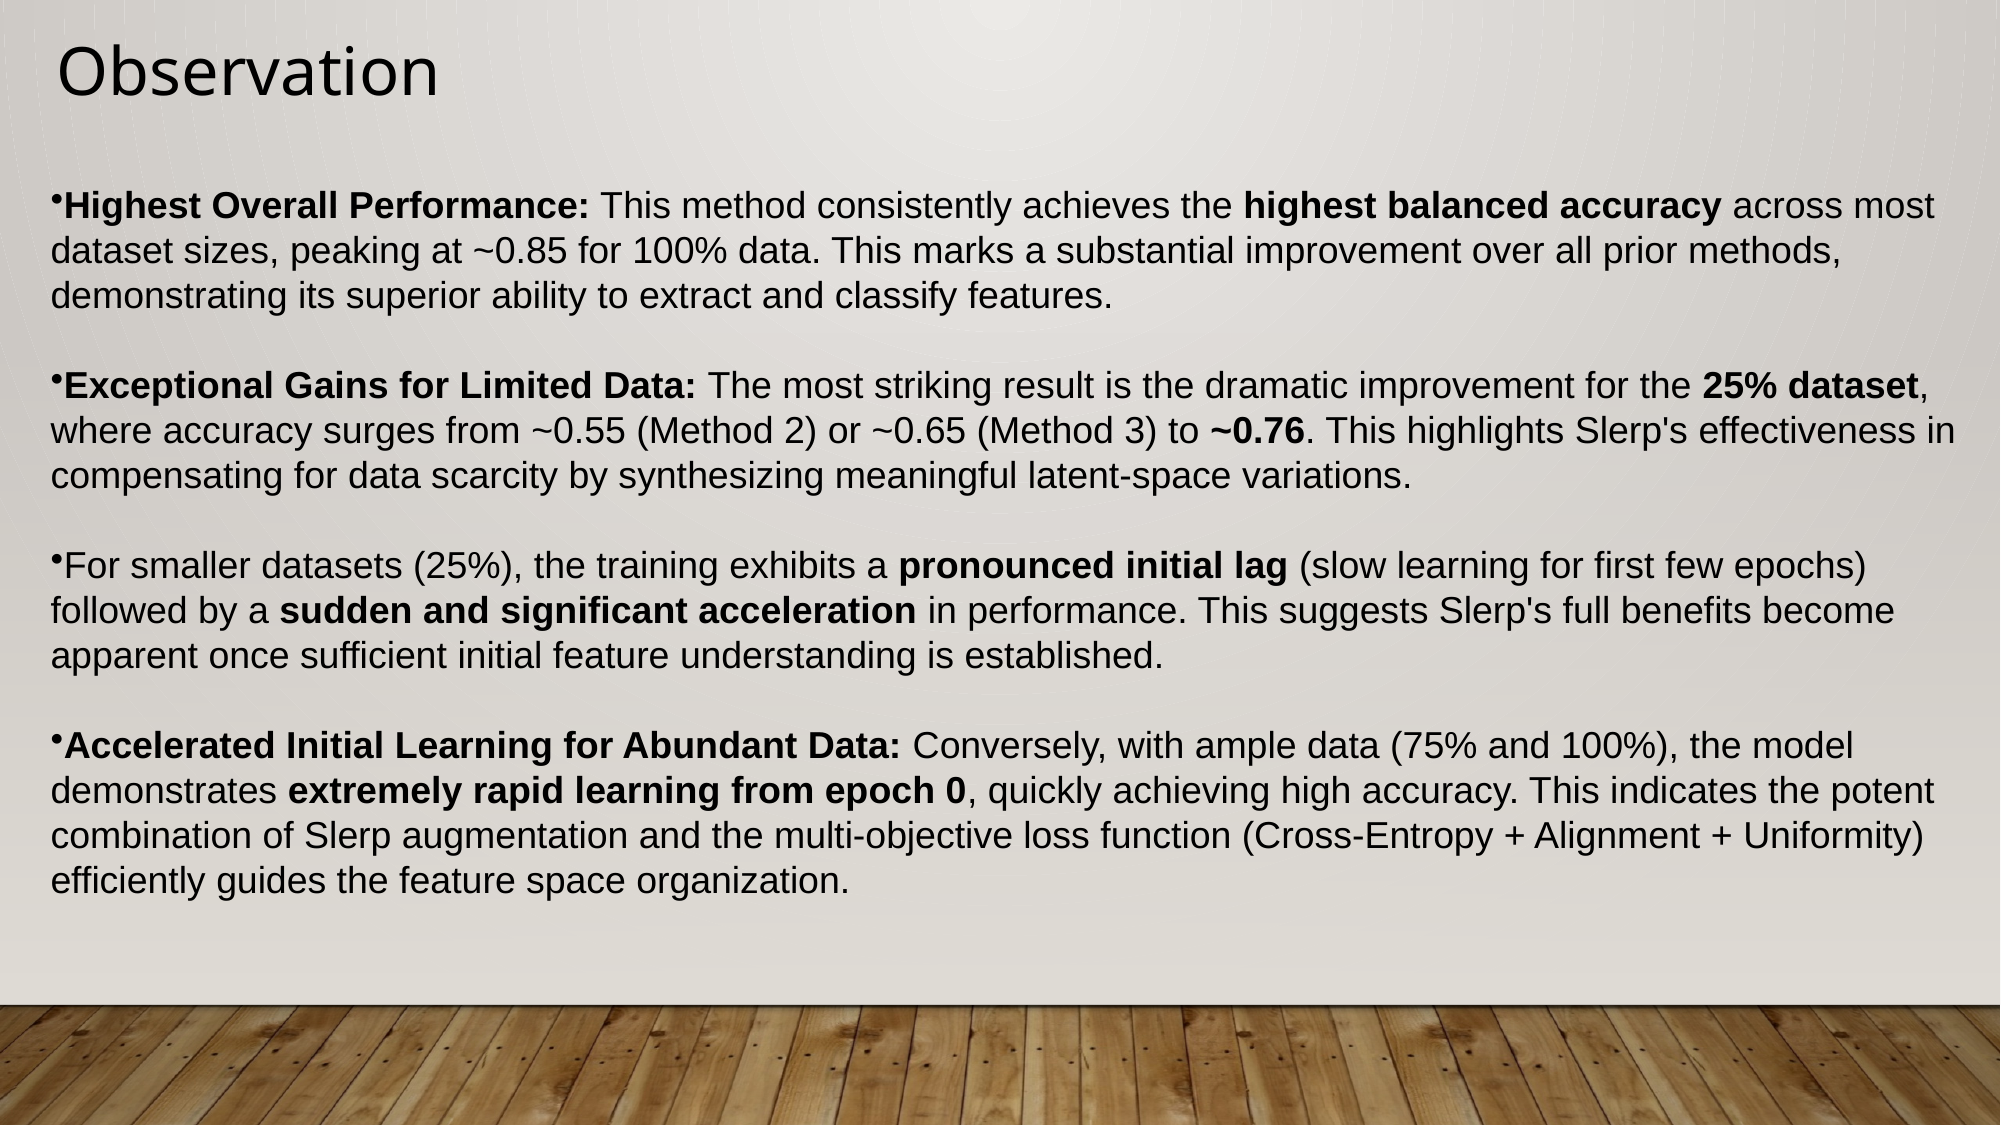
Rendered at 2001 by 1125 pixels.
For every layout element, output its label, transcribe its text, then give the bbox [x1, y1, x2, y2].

picture [0, 1005, 2000, 1125]
text_box Observation [41, 21, 466, 173]
text_box Highest Overall Performance: This method consistently achieves the highest balanced accuracy across most dataset sizes, peaking at ~0.85 for 100% data. This marks a substantial improvement over all prior methods, demonstrating its superior ability to extract and classify features. Exceptional Gains for Limited Data: The most striking result is the dramatic improvement for the 25% dataset, where accuracy surges from ~0.55 (Method 2) or ~0.65 (Method 3) to ~0.76. This highlights Slerp's effectiveness in compensating for data scarcity by synthesizing meaningful latent-space variations. For smaller datasets (25%), the training exhibits a pronounced initial lag (slow learning for first few epochs) followed by a sudden and significant acceleration in performance. This suggests Slerp's full benefits become apparent once sufficient initial feature understanding is established. Accelerated Initial Learning for Abundant Data: Conversely, with ample data (75% and 100%), the model demonstrates extremely rapid learning from epoch 0, quickly achieving high accuracy. This indicates the potent combination of Slerp augmentation and the multi-objective loss function (Cross-Entropy + Alignment + Uniformity) efficiently guides the feature space organization. [35, 173, 2000, 909]
